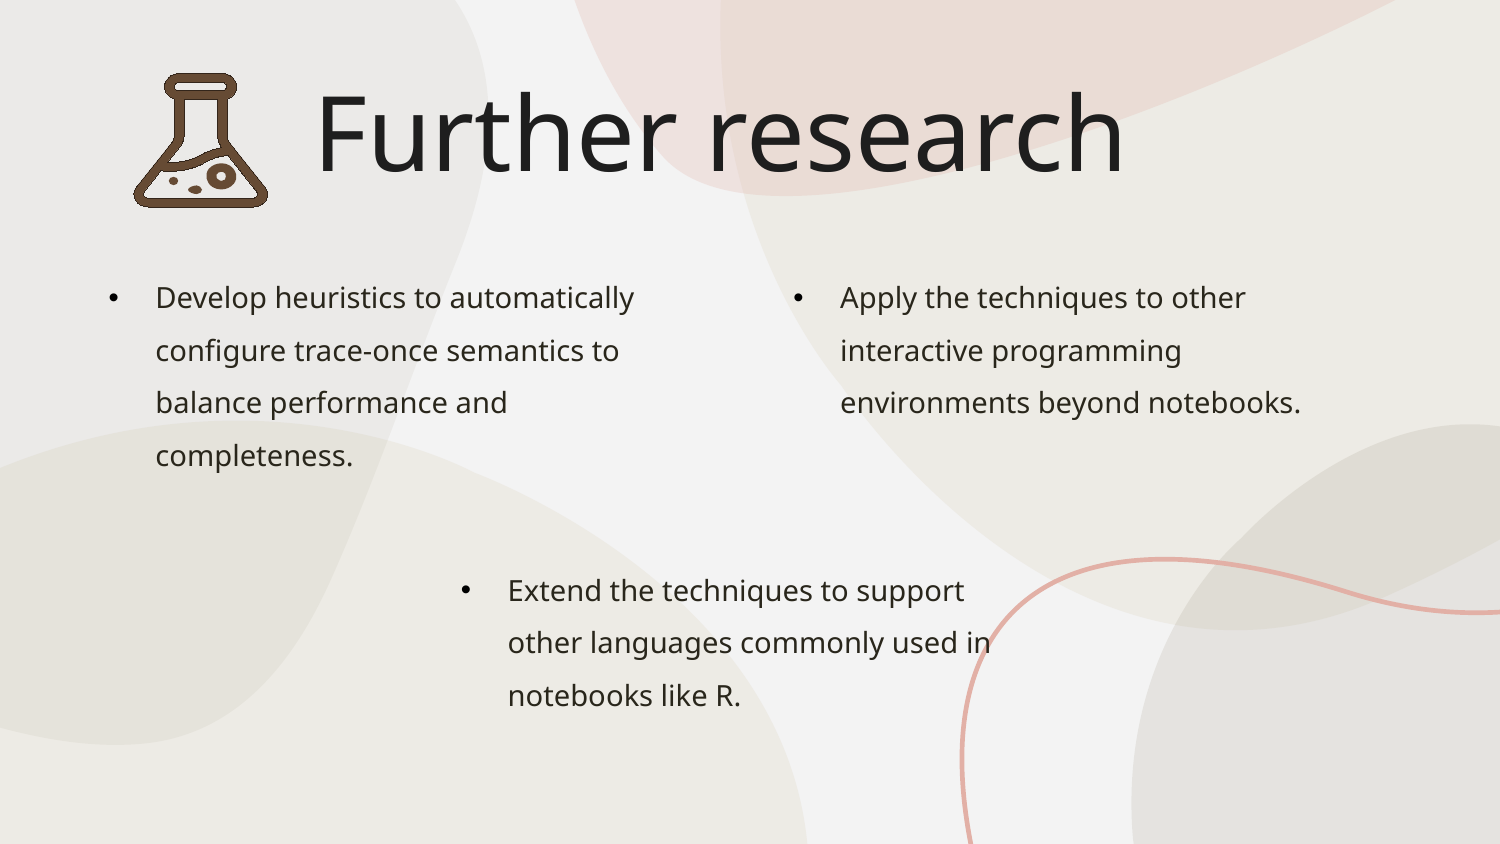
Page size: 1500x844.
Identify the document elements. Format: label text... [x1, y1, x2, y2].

title Further research [298, 73, 1202, 208]
text_box Apply the techniques to other interactive programming environments beyond notebooks. [778, 254, 1366, 427]
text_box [129, 73, 270, 208]
text_box Extend the techniques to support other languages commonly used in notebooks like R. [446, 547, 1033, 720]
text_box Develop heuristics to automatically configure trace-once semantics to balance performance and completeness. [93, 254, 681, 480]
